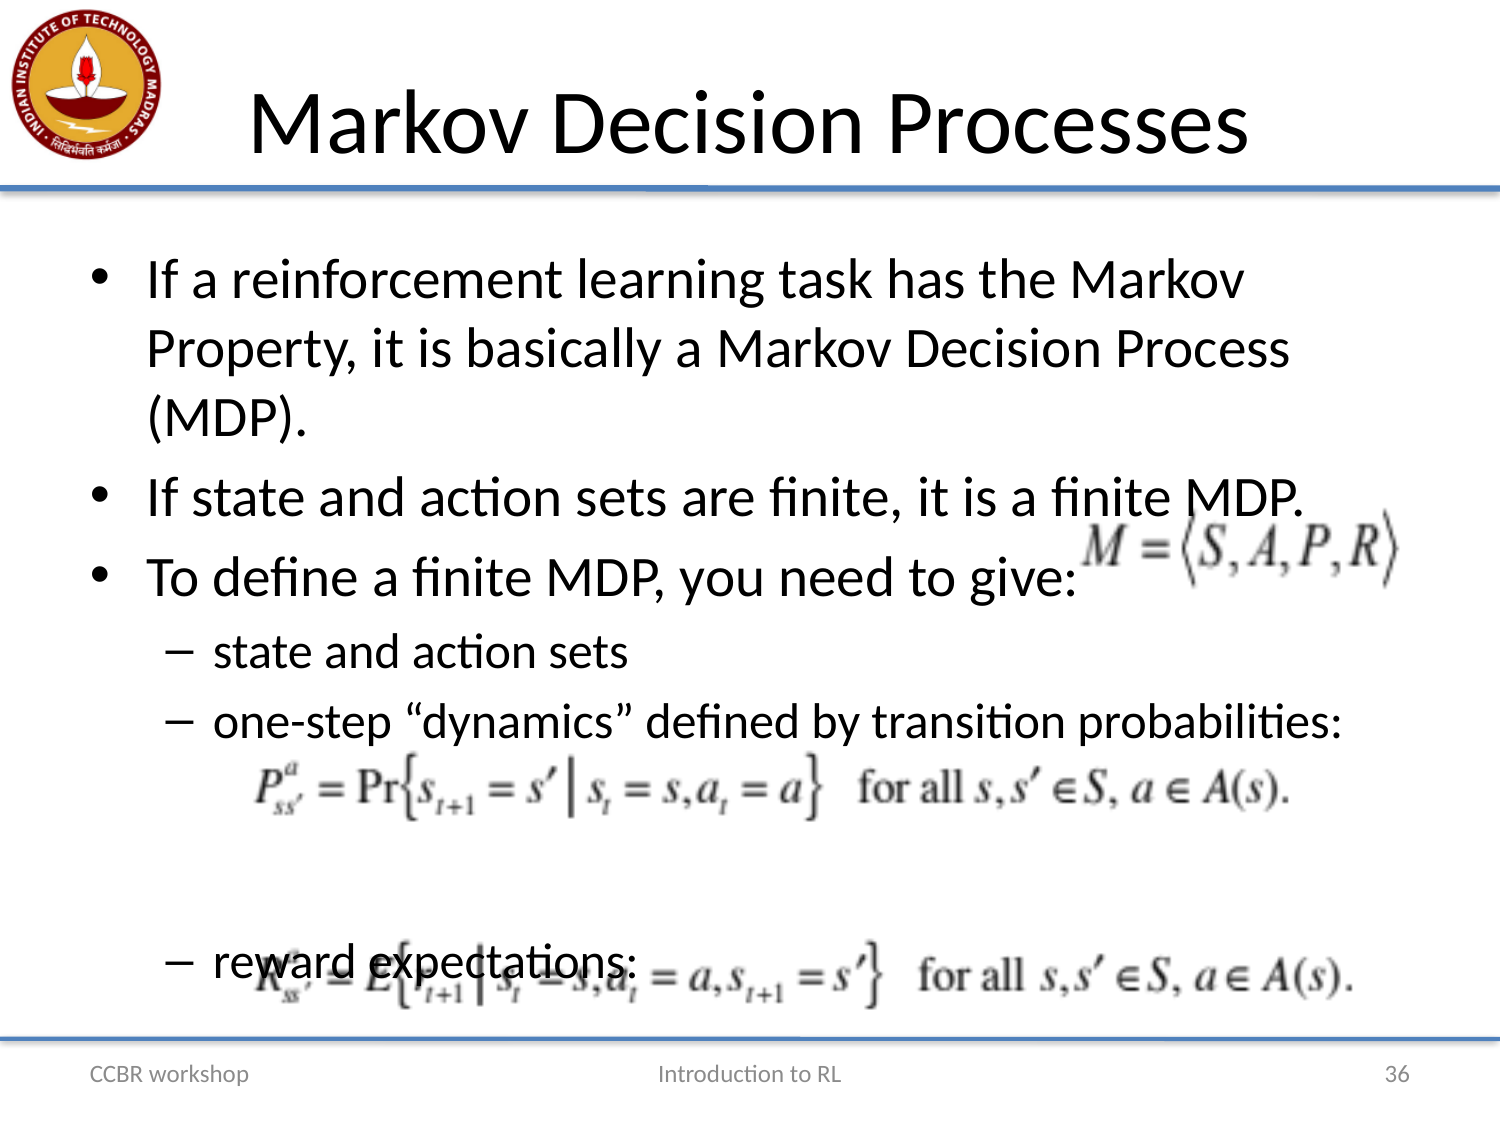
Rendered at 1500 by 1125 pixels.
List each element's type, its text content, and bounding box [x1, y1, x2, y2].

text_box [249, 937, 1353, 1013]
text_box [249, 749, 1289, 826]
slide_number CCBR workshop [74, 1042, 425, 1103]
title Markov Decision Processes [74, 44, 1426, 189]
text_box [1074, 499, 1401, 598]
footer Introduction to RL [512, 1042, 988, 1103]
list If a reinforcement learning task has the Markov Property, it is basically a Markov Decision Process (MDP). If state and action sets are finite, it is a finite MDP. To define a finite MDP, you need to give: state and action sets one-step “dynamics” defined by transition probabilities: reward expectations: [74, 233, 1426, 1012]
picture [0, 0, 172, 172]
slide_number 36 [1075, 1042, 1426, 1103]
